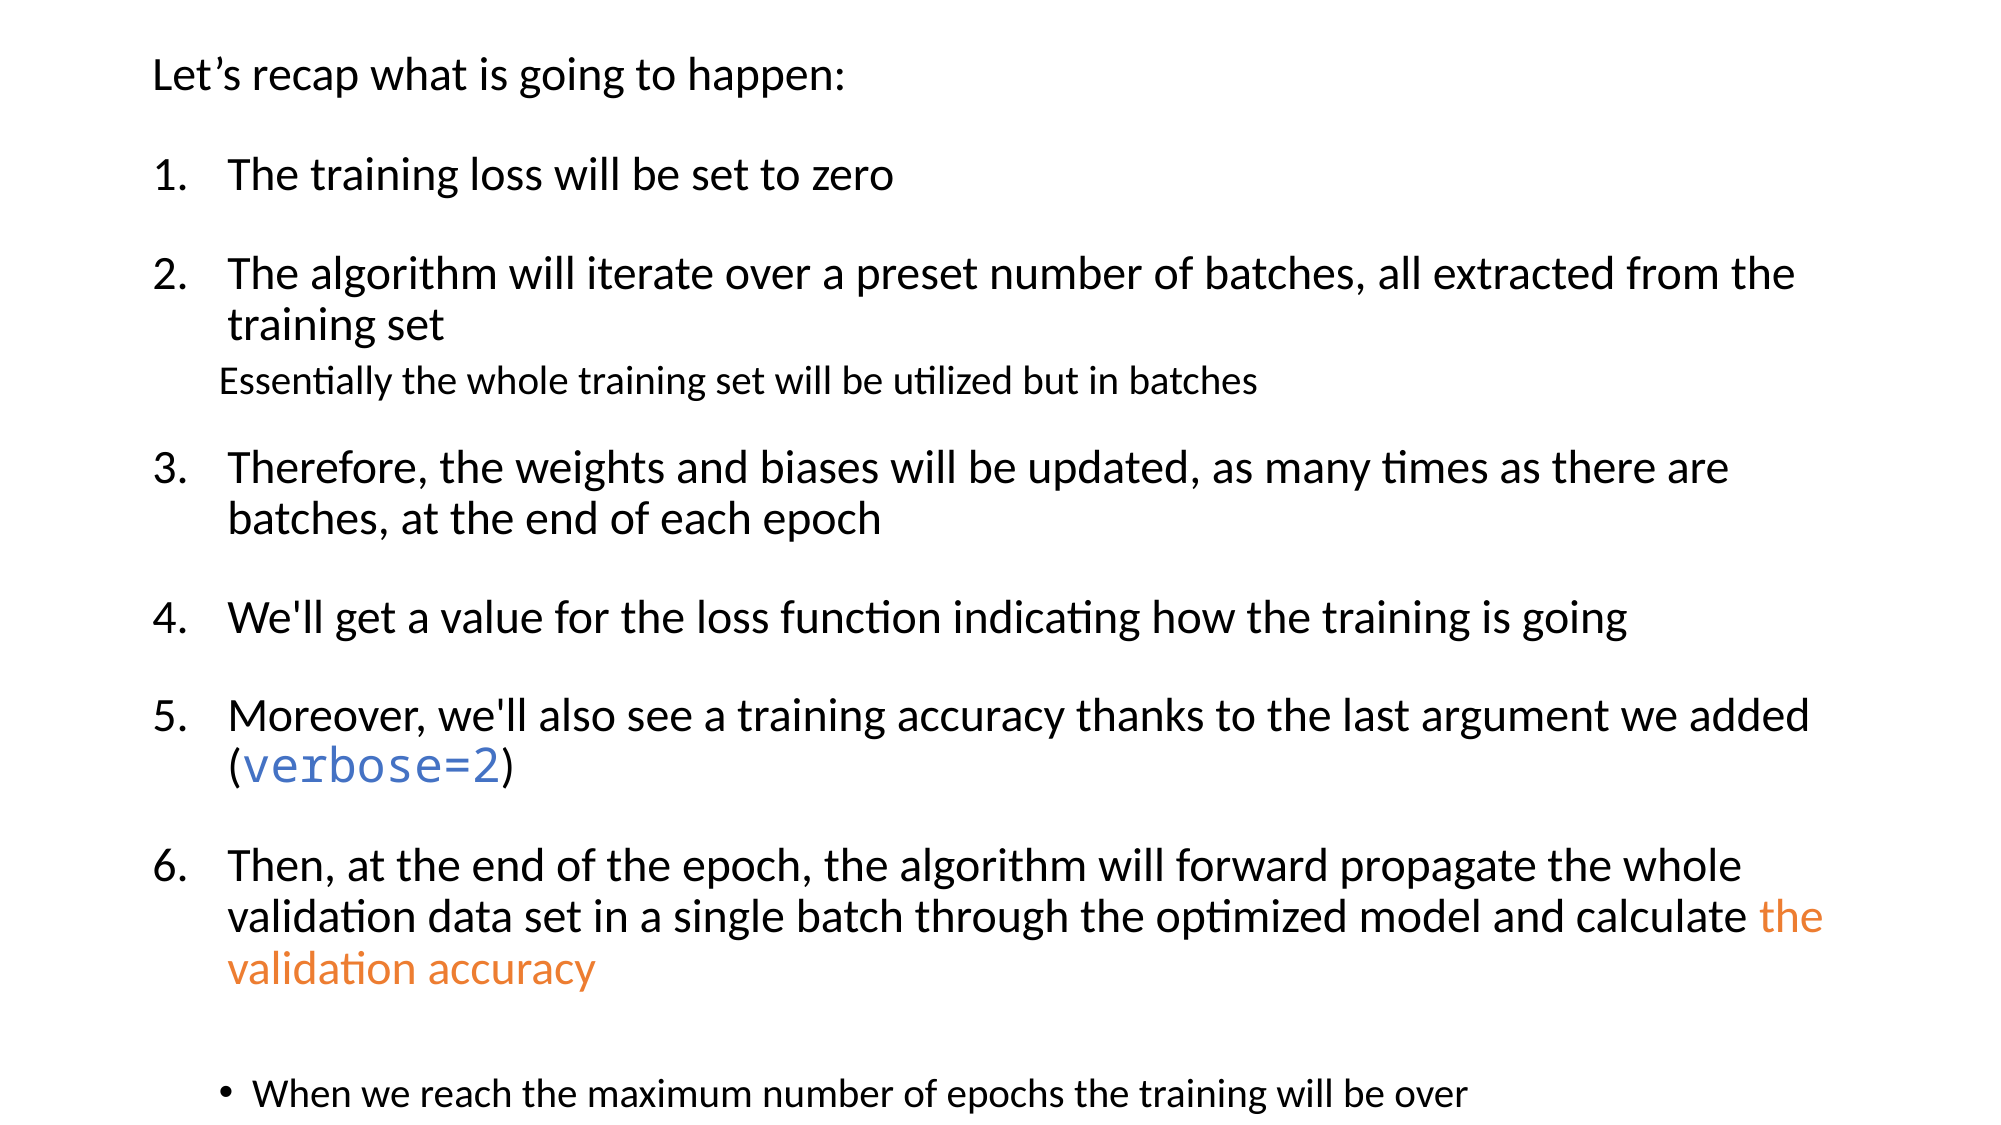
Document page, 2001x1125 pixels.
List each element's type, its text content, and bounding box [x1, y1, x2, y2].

list Let’s recap what is going to happen: The training loss will be set to zero The algorithm will iterate over a preset number of batches, all extracted from the training set Essentially the whole training set will be utilized but in batches Therefore, the weights and biases will be updated, as many times as there are batches, at the end of each epoch We'll get a value for the loss function indicating how the training is going Moreover, we'll also see a training accuracy thanks to the last argument we added (verbose=2) Then, at the end of the epoch, the algorithm will forward propagate the whole validation data set in a single batch through the optimized model and calculate the validation accuracy When we reach the maximum number of epochs the training will be over [137, 41, 1863, 1125]
